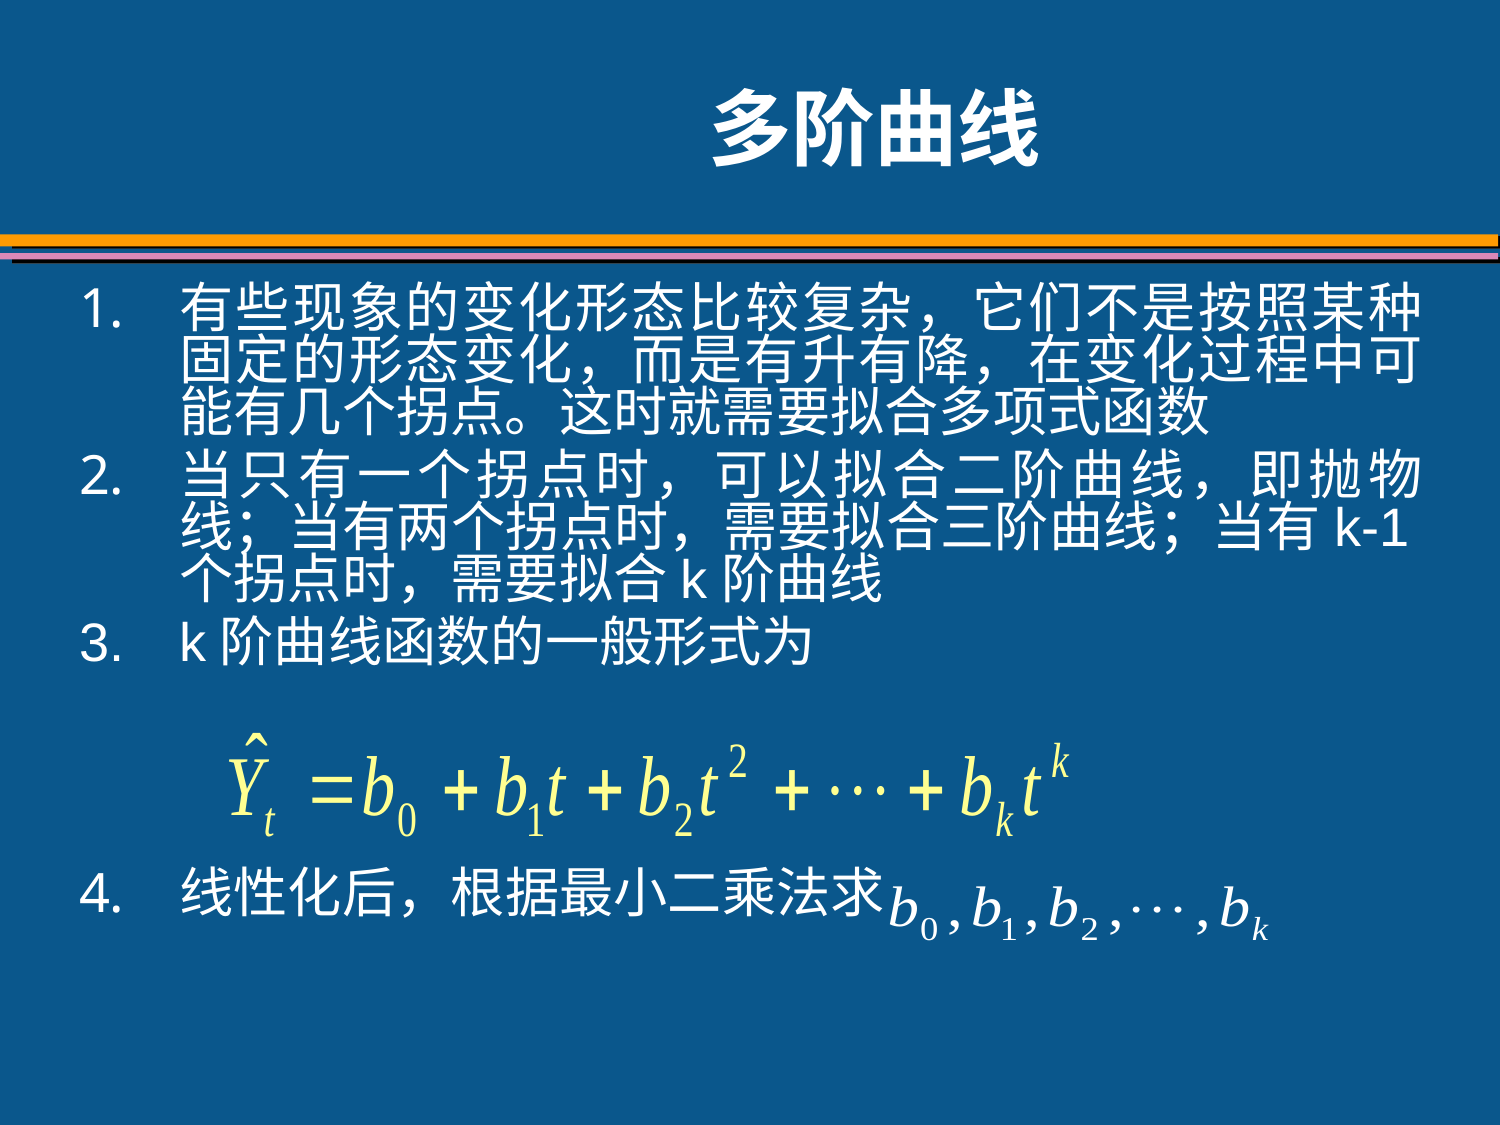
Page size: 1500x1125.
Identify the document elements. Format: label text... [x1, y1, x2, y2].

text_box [879, 869, 1282, 953]
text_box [218, 716, 1081, 854]
list 有些现象的变化形态比较复杂，它们不是按照某种固定的形态变化，而是有升有降，在变化过程中可能有几个拐点。这时就需要拟合多项式函数 当只有一个拐点时，可以拟合二阶曲线，即抛物线；当有两个拐点时，需要拟合三阶曲线；当有k-1个拐点时，需要拟合k阶曲线 k阶曲线函数的一般形式为 线性化后，根据最小二乘法求 [64, 544, 1438, 1012]
list 有些现象的变化形态比较复杂，它们不是按照某种固定的形态变化，而是有升有降，在变化过程中可能有几个拐点。这时就需要拟合多项式函数 当只有一个拐点时，可以拟合二阶曲线，即抛物线；当有两个拐点时，需要拟合三阶曲线；当有k-1个拐点时，需要拟合k阶曲线 k阶曲线函数的一般形式为 线性化后，根据最小二乘法求 [64, 278, 1438, 540]
title 多阶曲线 [300, 37, 1450, 225]
